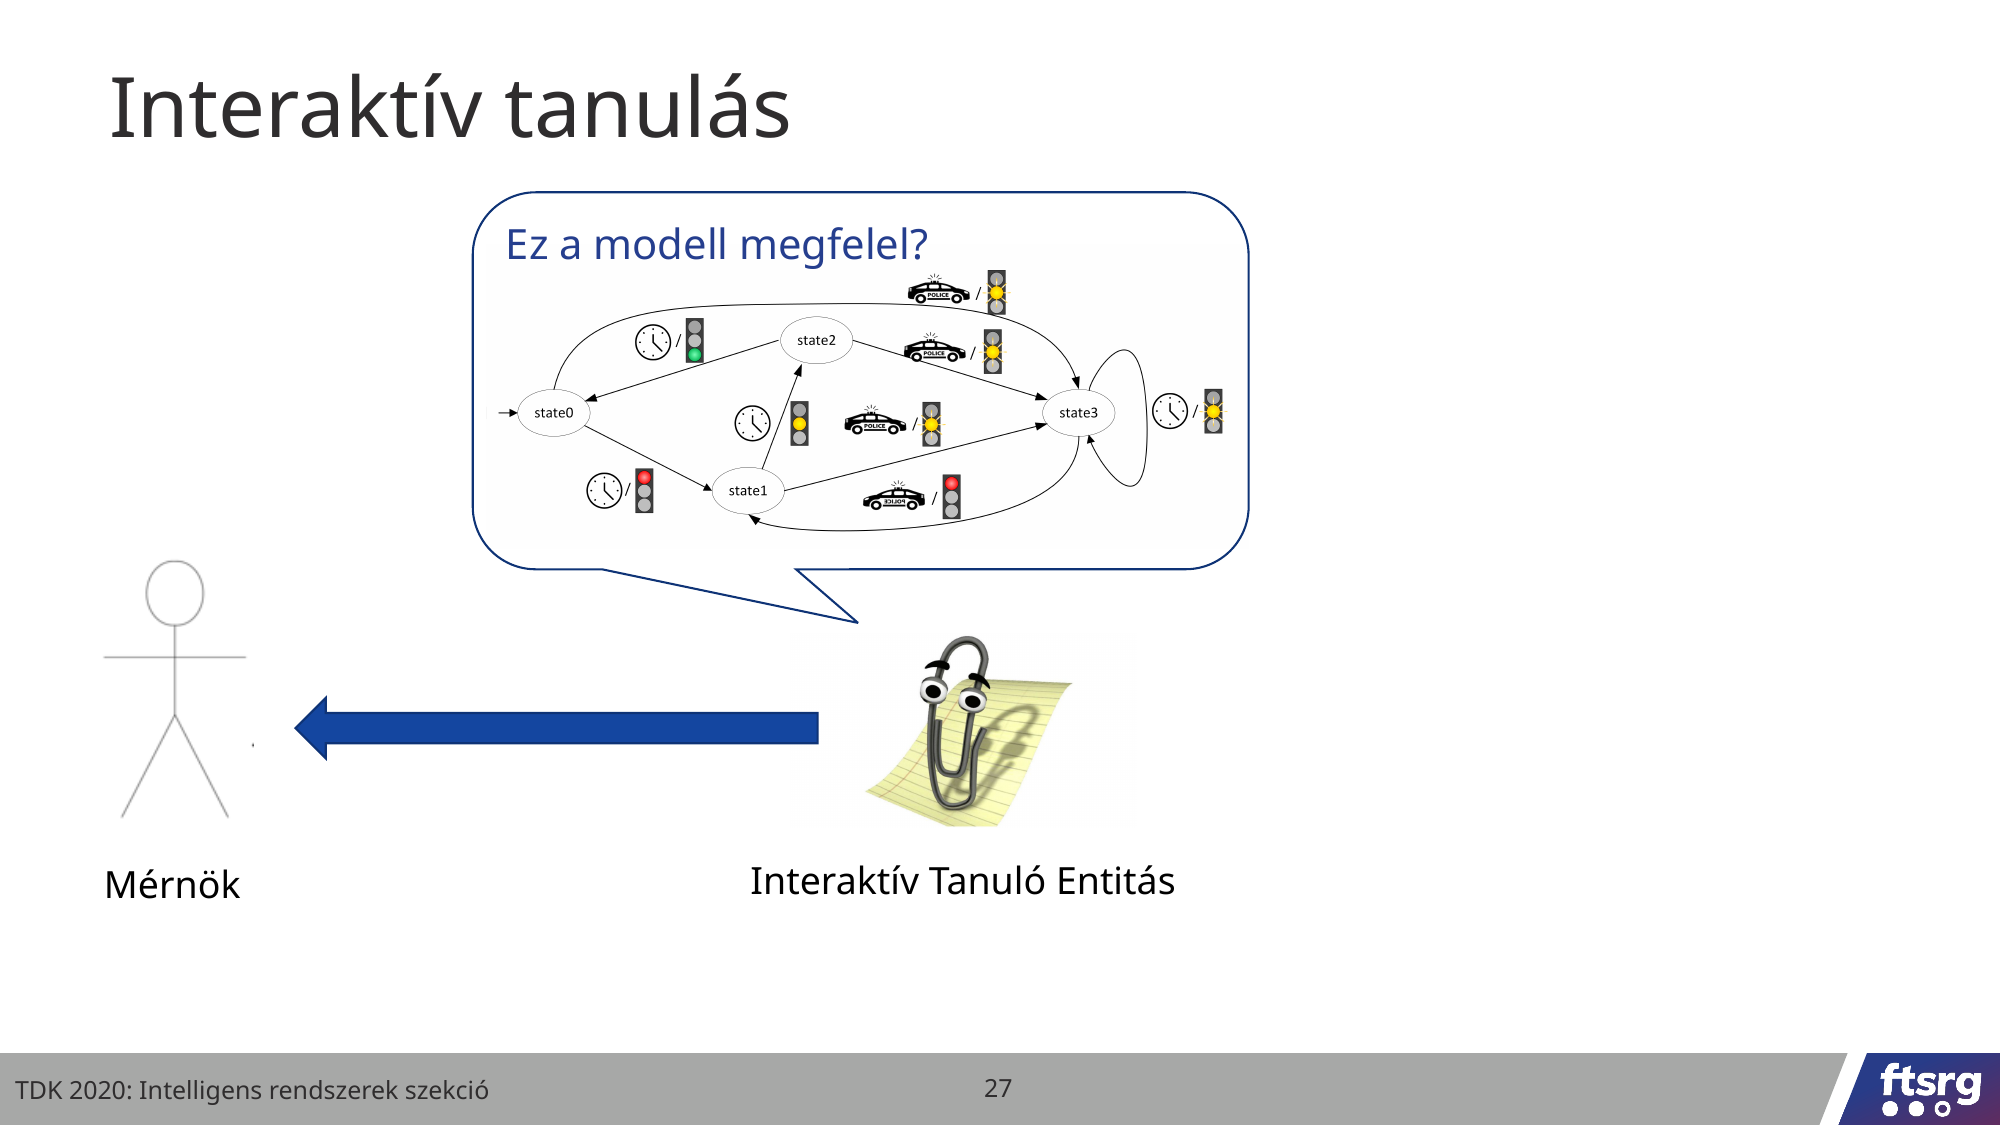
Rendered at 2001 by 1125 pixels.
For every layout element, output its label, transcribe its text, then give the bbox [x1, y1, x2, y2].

picture [790, 633, 1137, 828]
picture [94, 550, 254, 828]
text_box Ez a modell megfelel? [471, 191, 1249, 547]
text_box Interaktív Tanuló Entitás [735, 850, 1191, 910]
footer TDK 2020: Intelligens rendszerek szekció [0, 1057, 675, 1121]
text_box Mérnök [89, 853, 256, 914]
picture [1876, 1058, 1985, 1121]
picture [486, 244, 1249, 549]
text_box Ez a modell megfelel? [487, 549, 1234, 624]
title Interaktív tanulás [94, 51, 1903, 170]
slide_number 27 [773, 1057, 1224, 1121]
text_box [293, 695, 790, 761]
